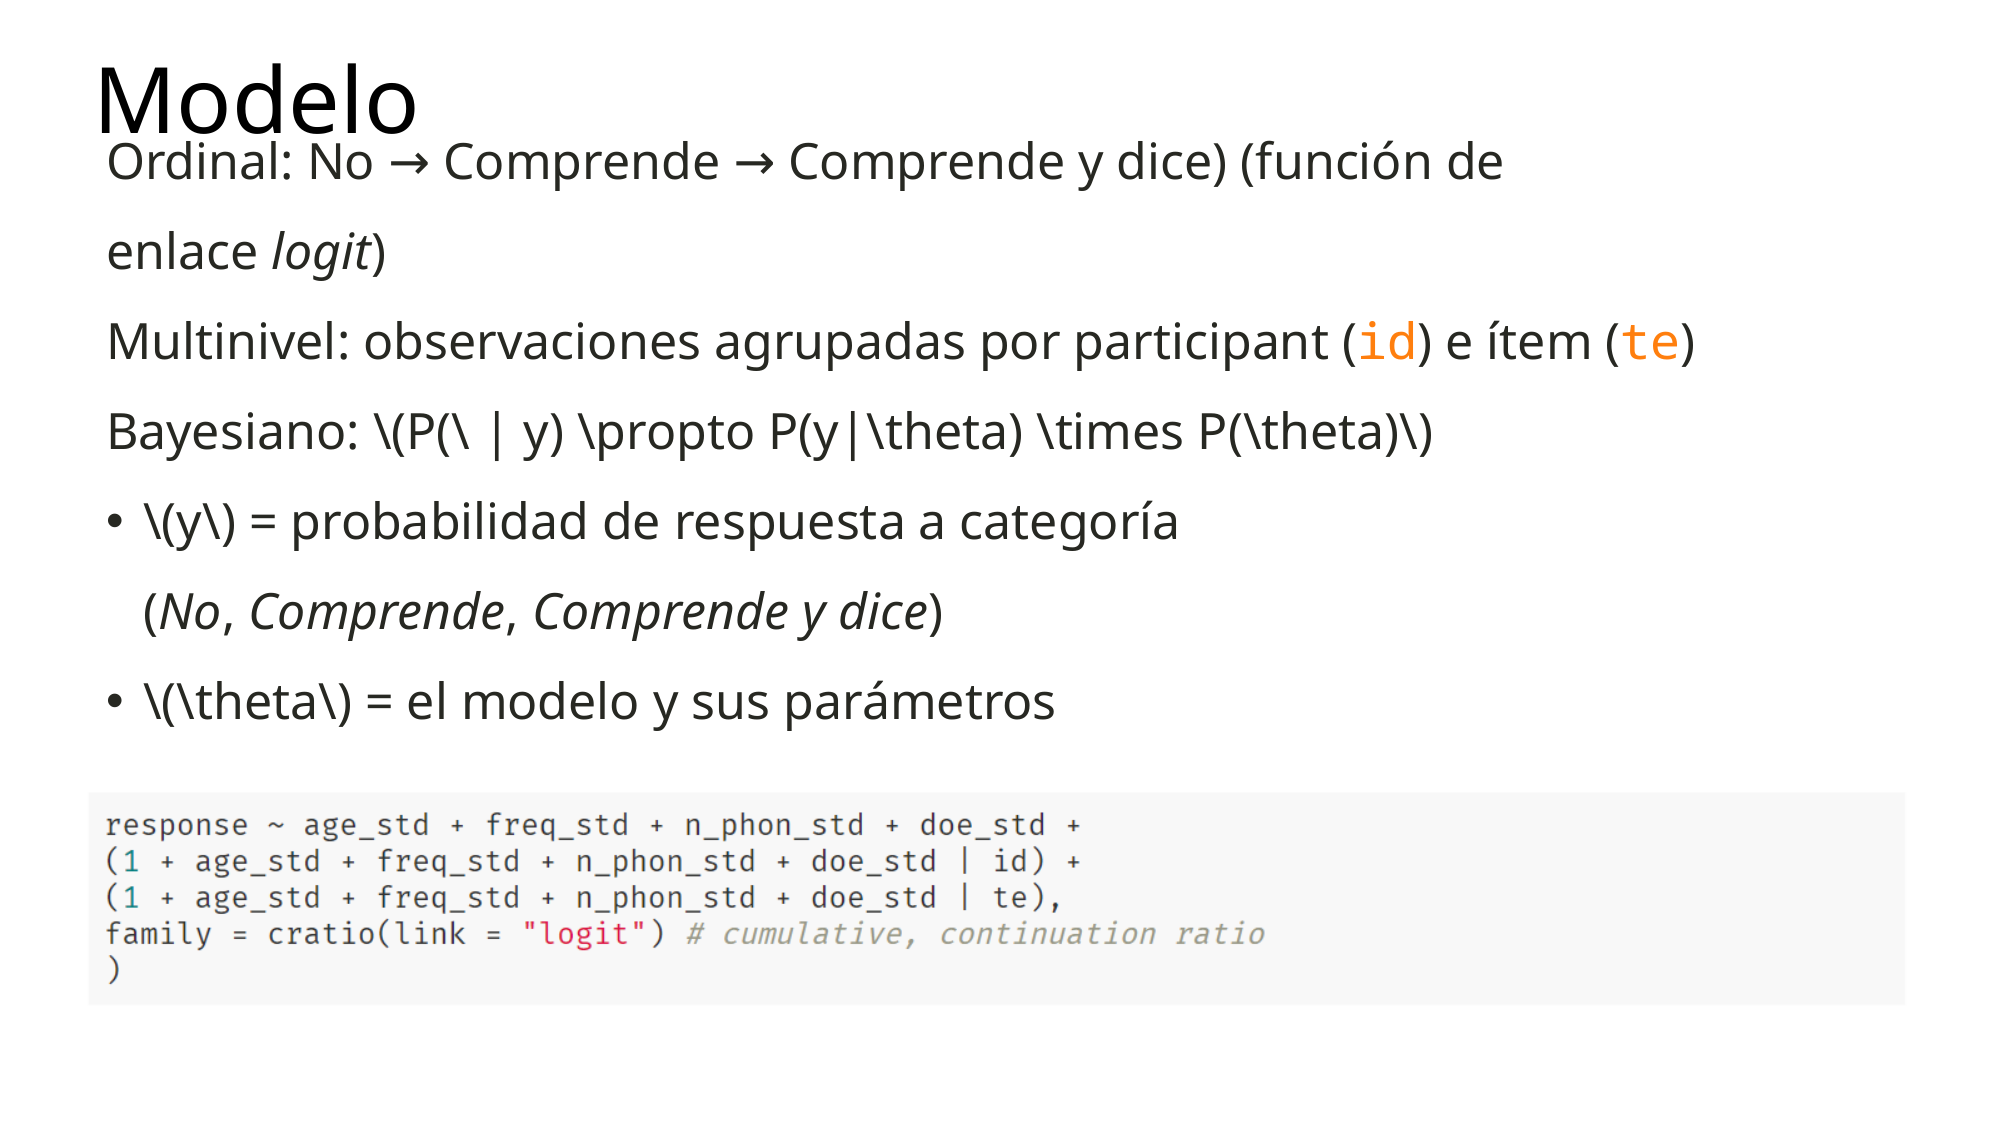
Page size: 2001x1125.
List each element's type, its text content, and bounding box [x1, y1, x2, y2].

picture [64, 765, 1970, 1049]
title Modelo [78, 41, 1804, 167]
list Ordinal: No → Comprende → Comprende y dice) (función de enlace logit) Multinivel: observaciones agrupadas por participant (id) e ítem (te) Bayesiano: \(P(\ | y) \propto P(y|\theta) \times P(\theta)\) \(y\) = probabilidad de respuesta a categoría (No, Comprende, Comprende y dice) \(\theta\) = el modelo y sus parámetros Implementación en {brms}/Stan: [91, 92, 1740, 765]
